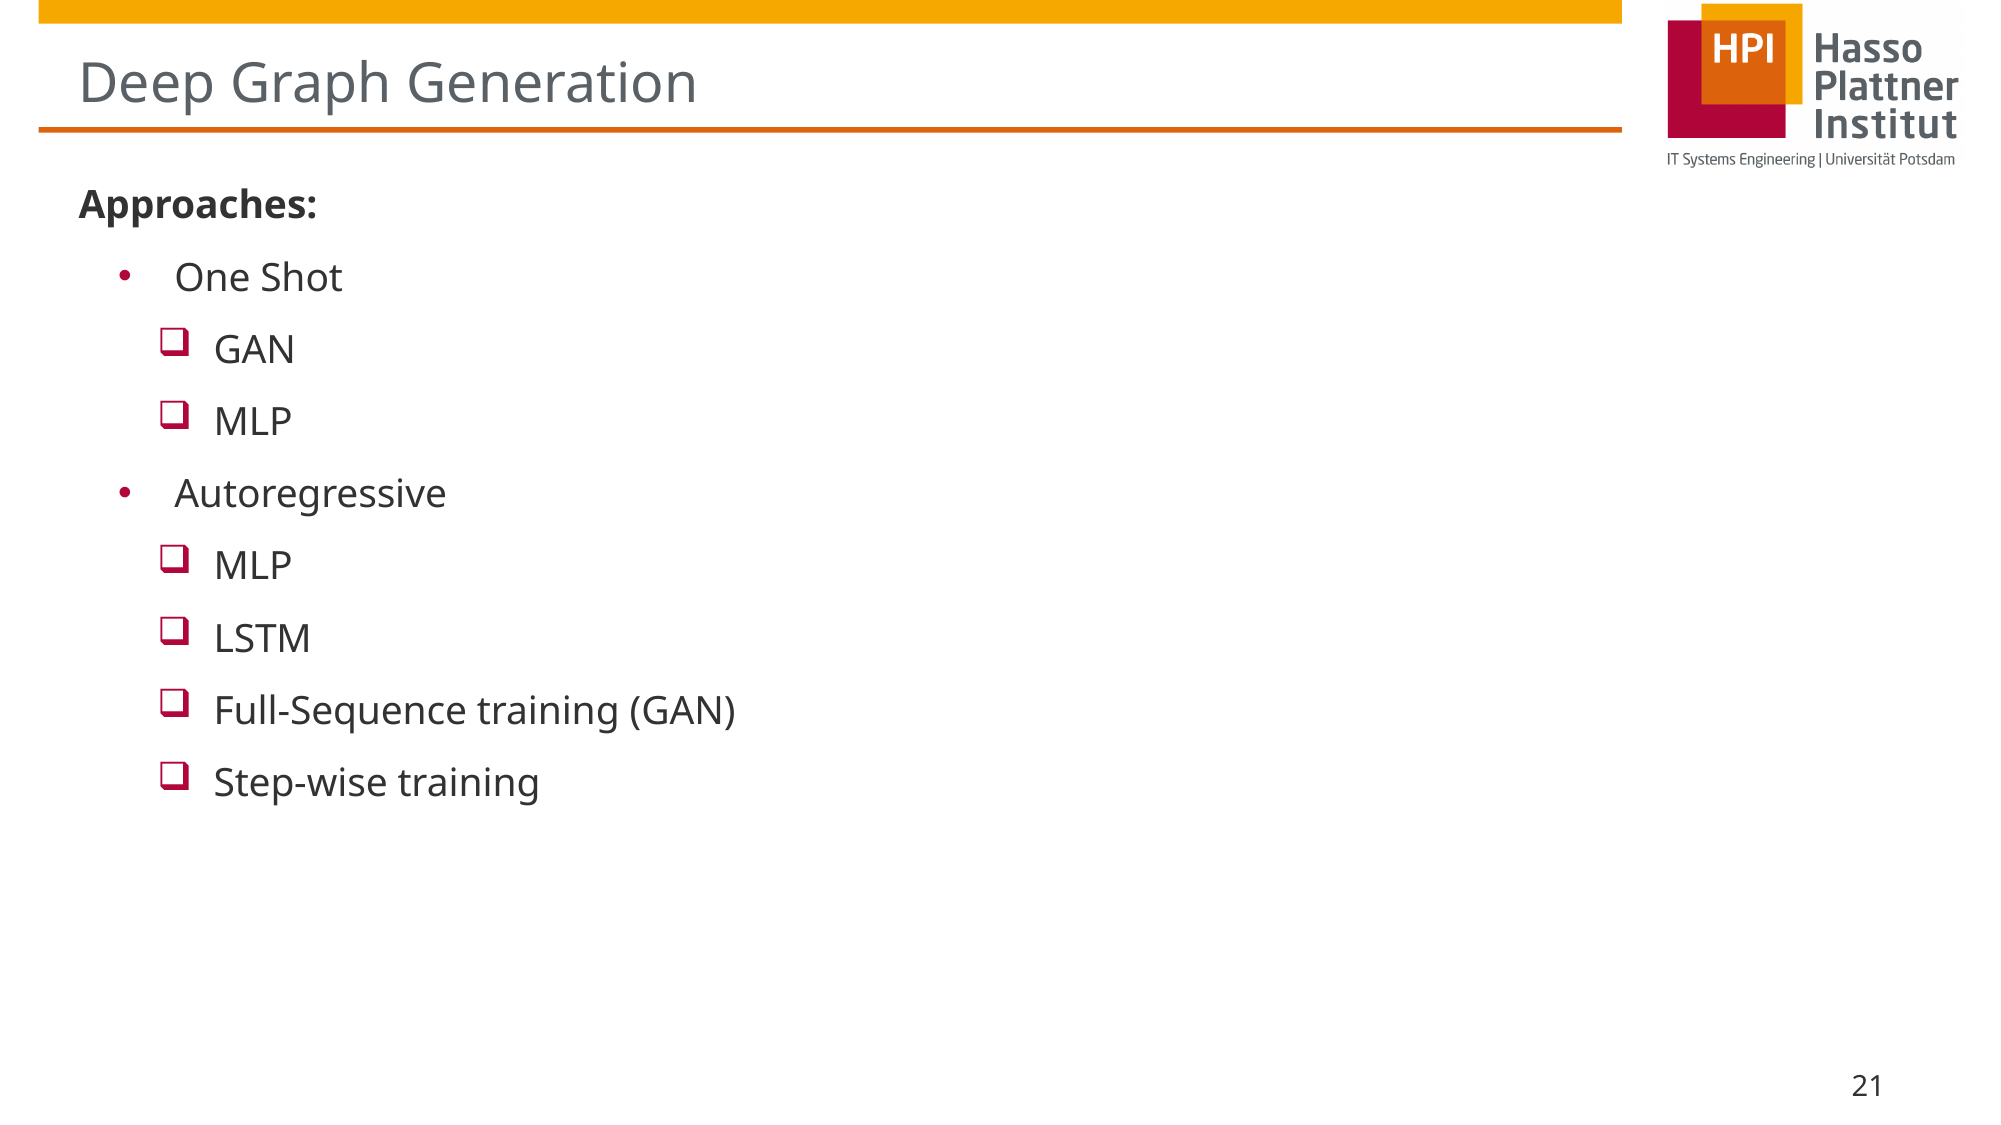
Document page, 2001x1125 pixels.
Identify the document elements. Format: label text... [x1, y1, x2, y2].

picture [1664, 0, 1965, 170]
list Approaches: One Shot GAN MLP Autoregressive MLP LSTM Full-Sequence training (GAN) Step-wise training [78, 171, 1961, 811]
title Deep Graph Generation [78, 23, 1583, 115]
slide_number 21 [1834, 1064, 1961, 1107]
